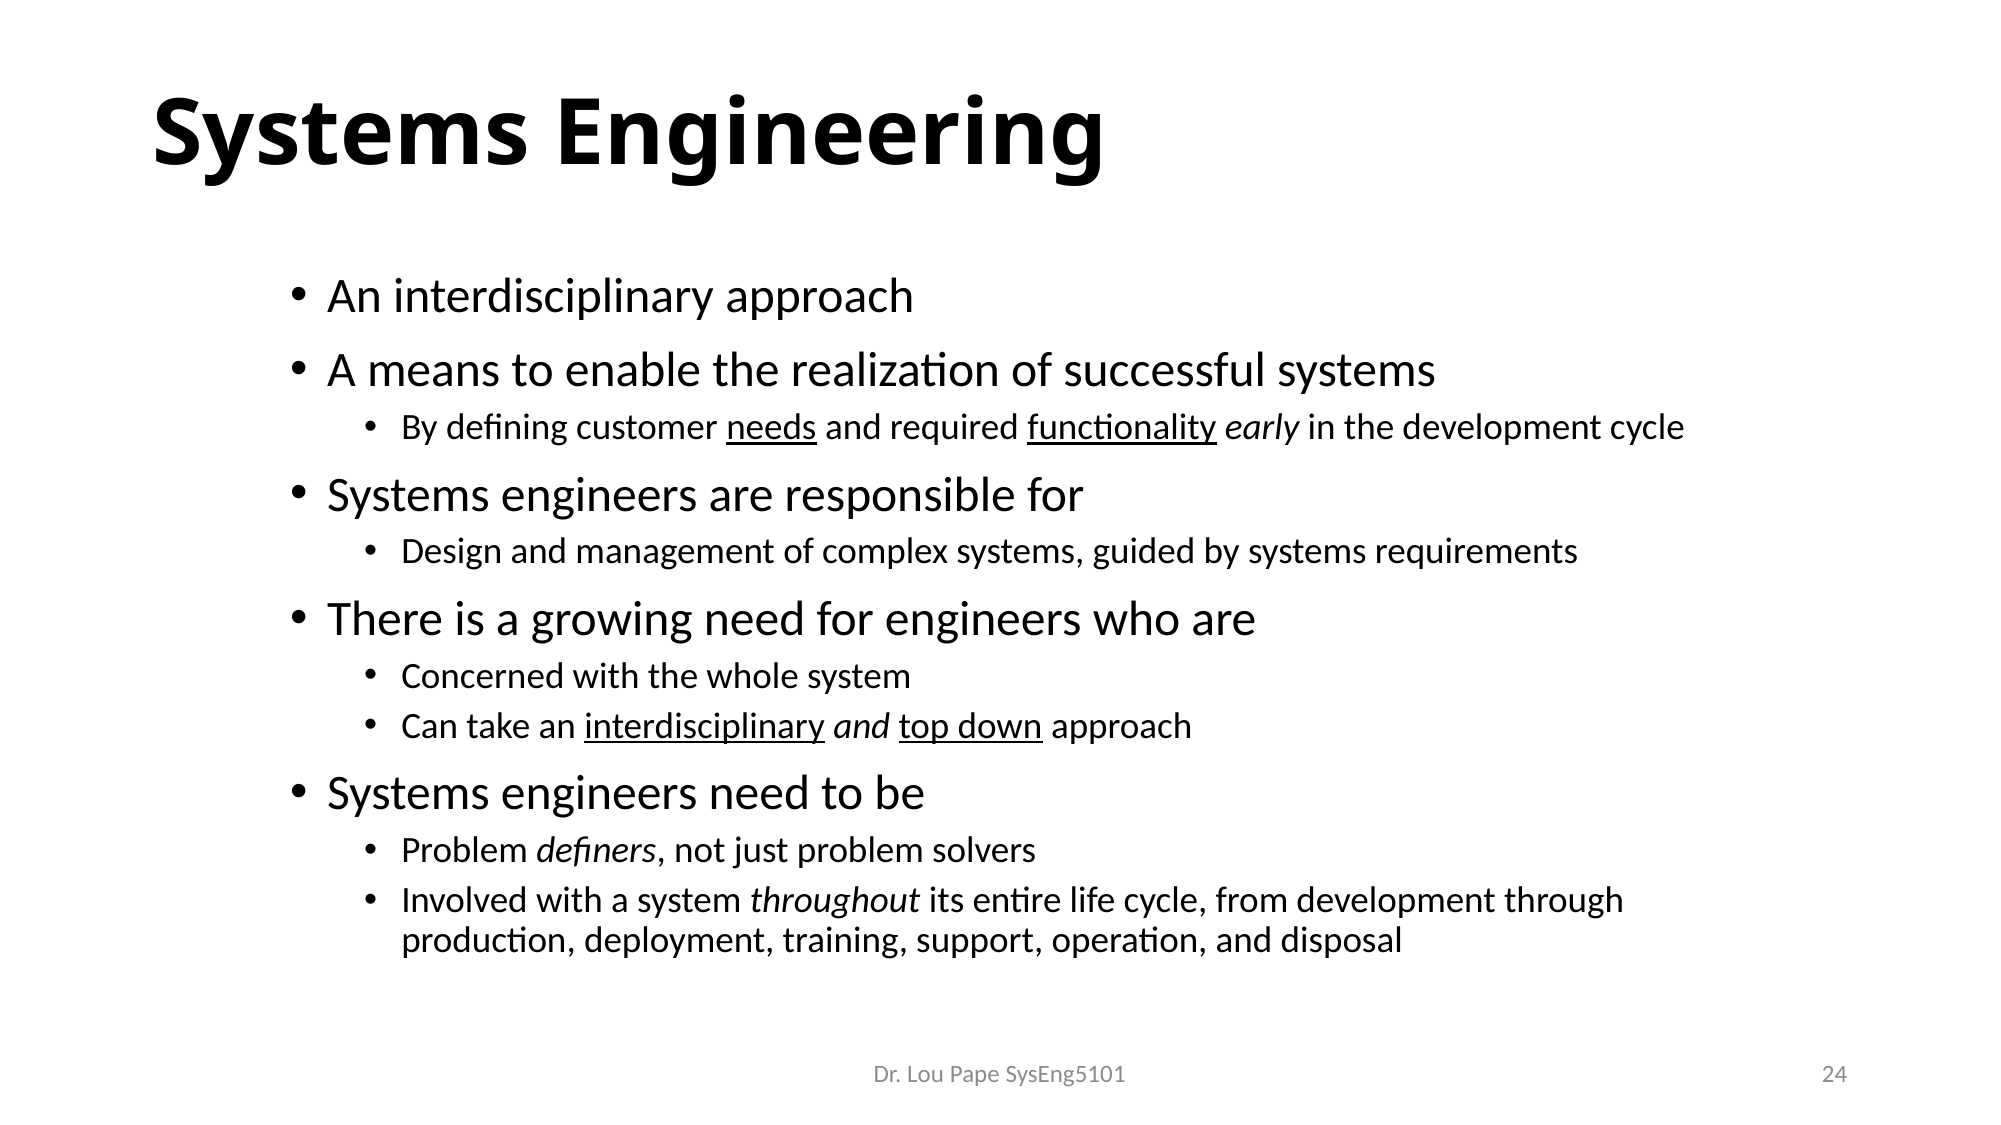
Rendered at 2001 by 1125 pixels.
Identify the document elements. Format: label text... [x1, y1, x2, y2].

list An interdisciplinary approach A means to enable the realization of successful systems By defining customer needs and required functionality early in the development cycle Systems engineers are responsible for Design and management of complex systems, guided by systems requirements There is a growing need for engineers who are Concerned with the whole system Can take an interdisciplinary and top down approach Systems engineers need to be Problem definers, not just problem solvers Involved with a system throughout its entire life cycle, from development through production, deployment, training, support, operation, and disposal [275, 262, 1713, 988]
title Systems Engineering [137, 25, 1863, 244]
slide_number 24 [1412, 1042, 1863, 1103]
footer Dr. Lou Pape SysEng5101 [662, 1042, 1338, 1103]
